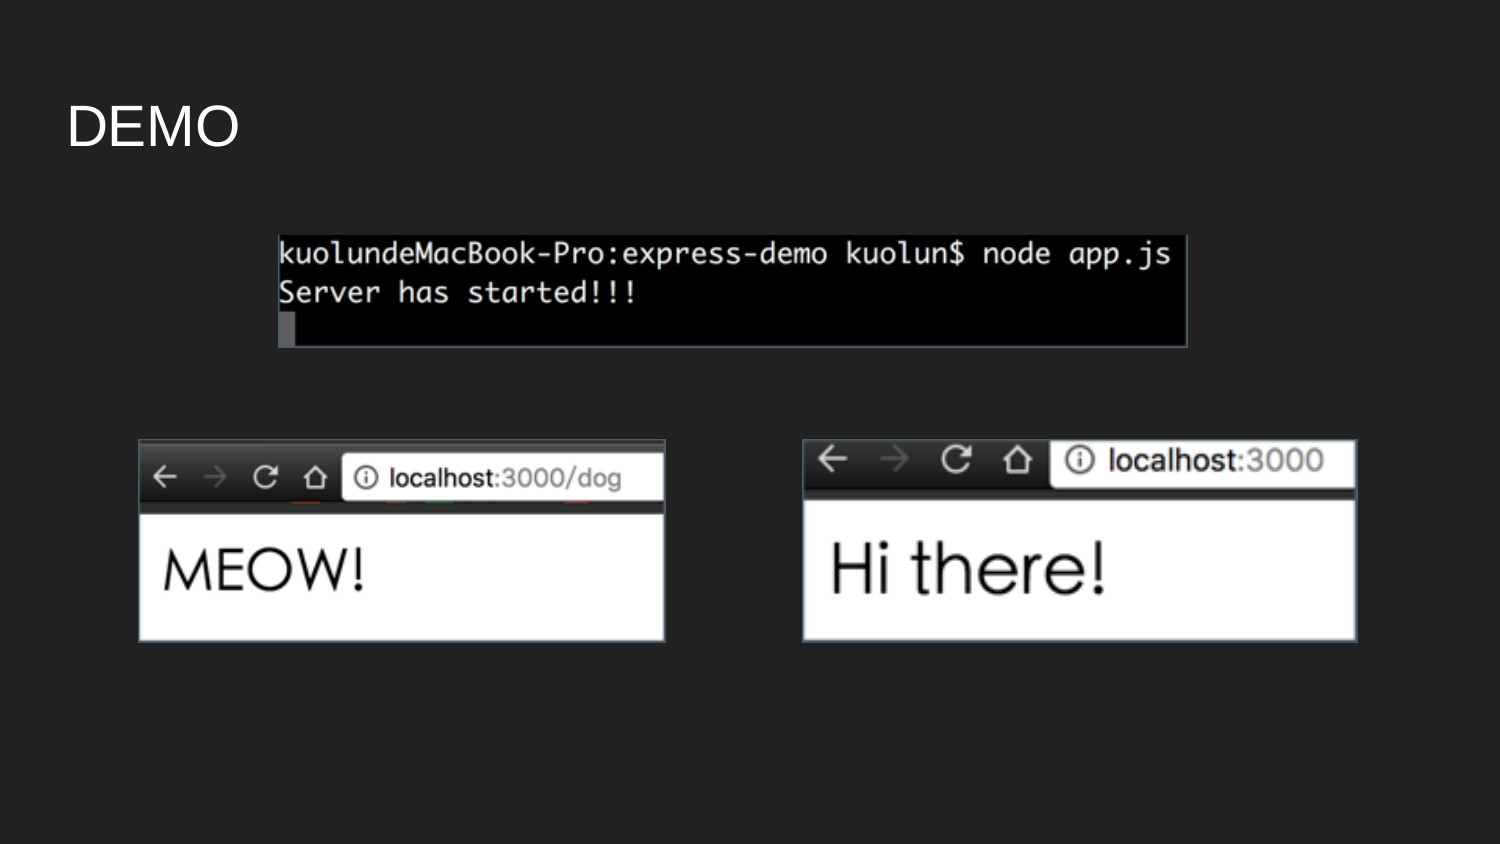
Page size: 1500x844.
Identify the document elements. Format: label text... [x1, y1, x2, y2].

title DEMO [51, 72, 1449, 167]
picture [278, 235, 1188, 349]
picture [138, 439, 666, 643]
picture [802, 439, 1358, 643]
